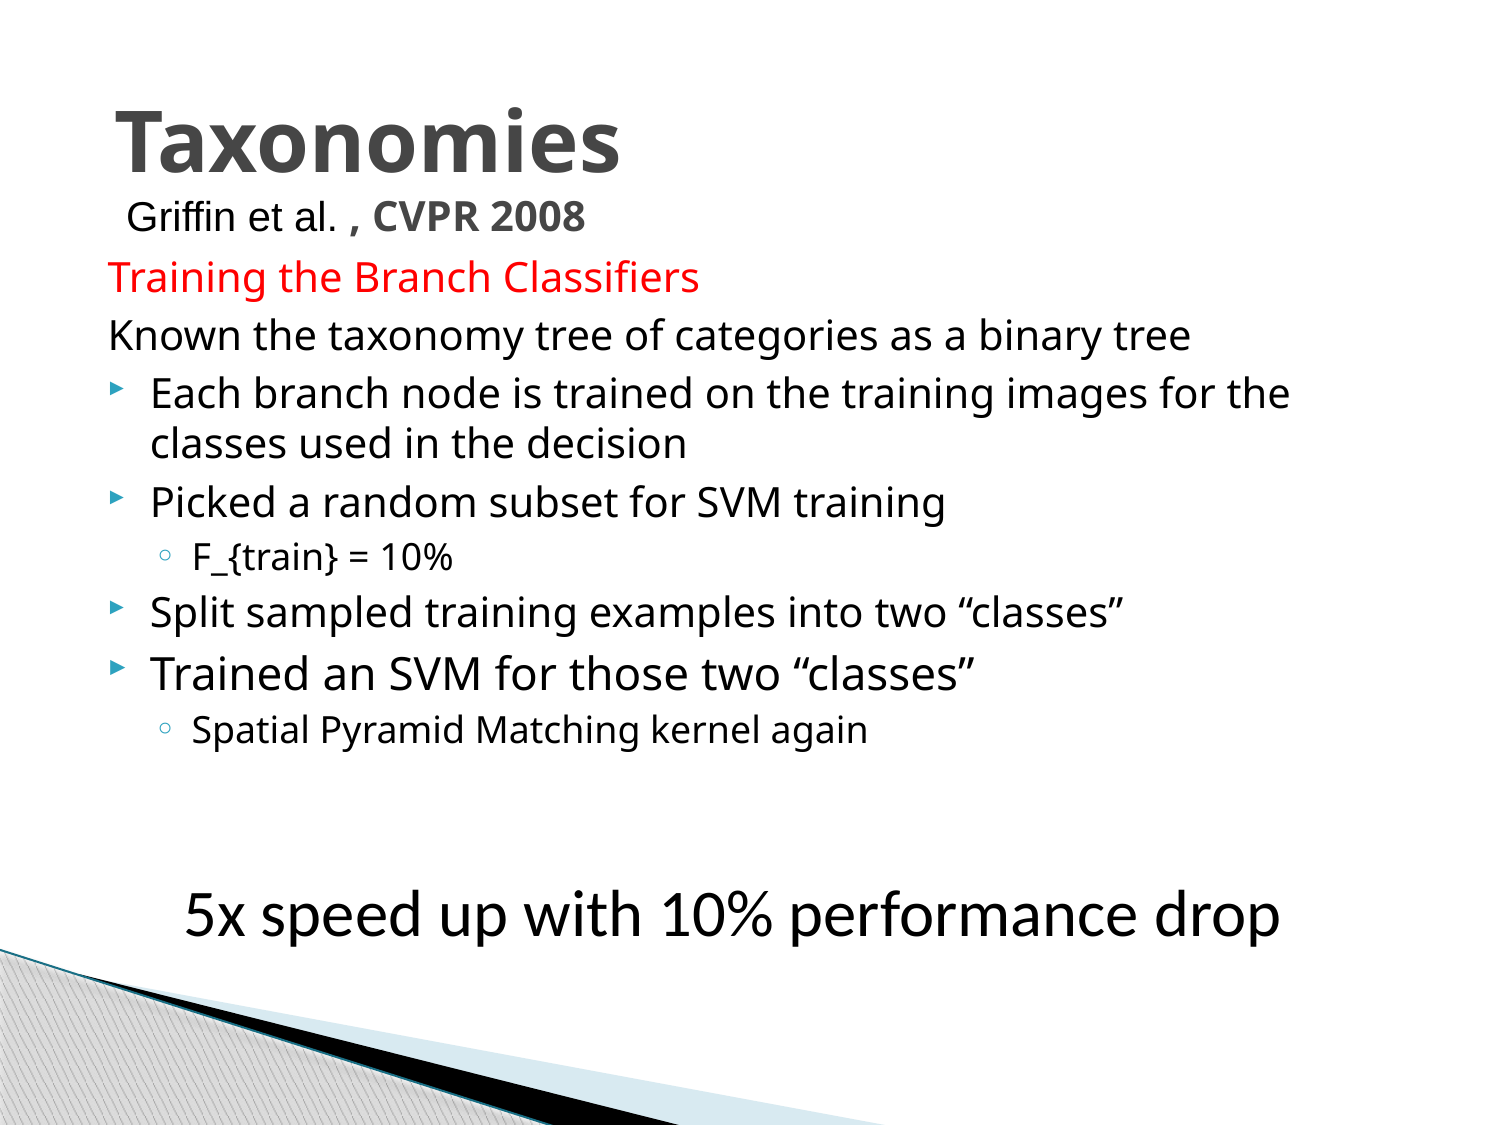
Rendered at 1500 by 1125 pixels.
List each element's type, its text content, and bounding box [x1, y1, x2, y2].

list Training the Branch Classifiers Known the taxonomy tree of categories as a binary tree Each branch node is trained on the training images for the classes used in the decision Picked a random subset for SVM training F_{train} = 10% Split sampled training examples into two “classes” Trained an SVM for those two “classes” Spatial Pyramid Matching kernel again [75, 243, 1425, 986]
text_box 5x speed up with 10% performance drop [168, 862, 1298, 958]
text_box Taxonomies Griffin et al. , CVPR 2008 [99, 70, 1450, 258]
